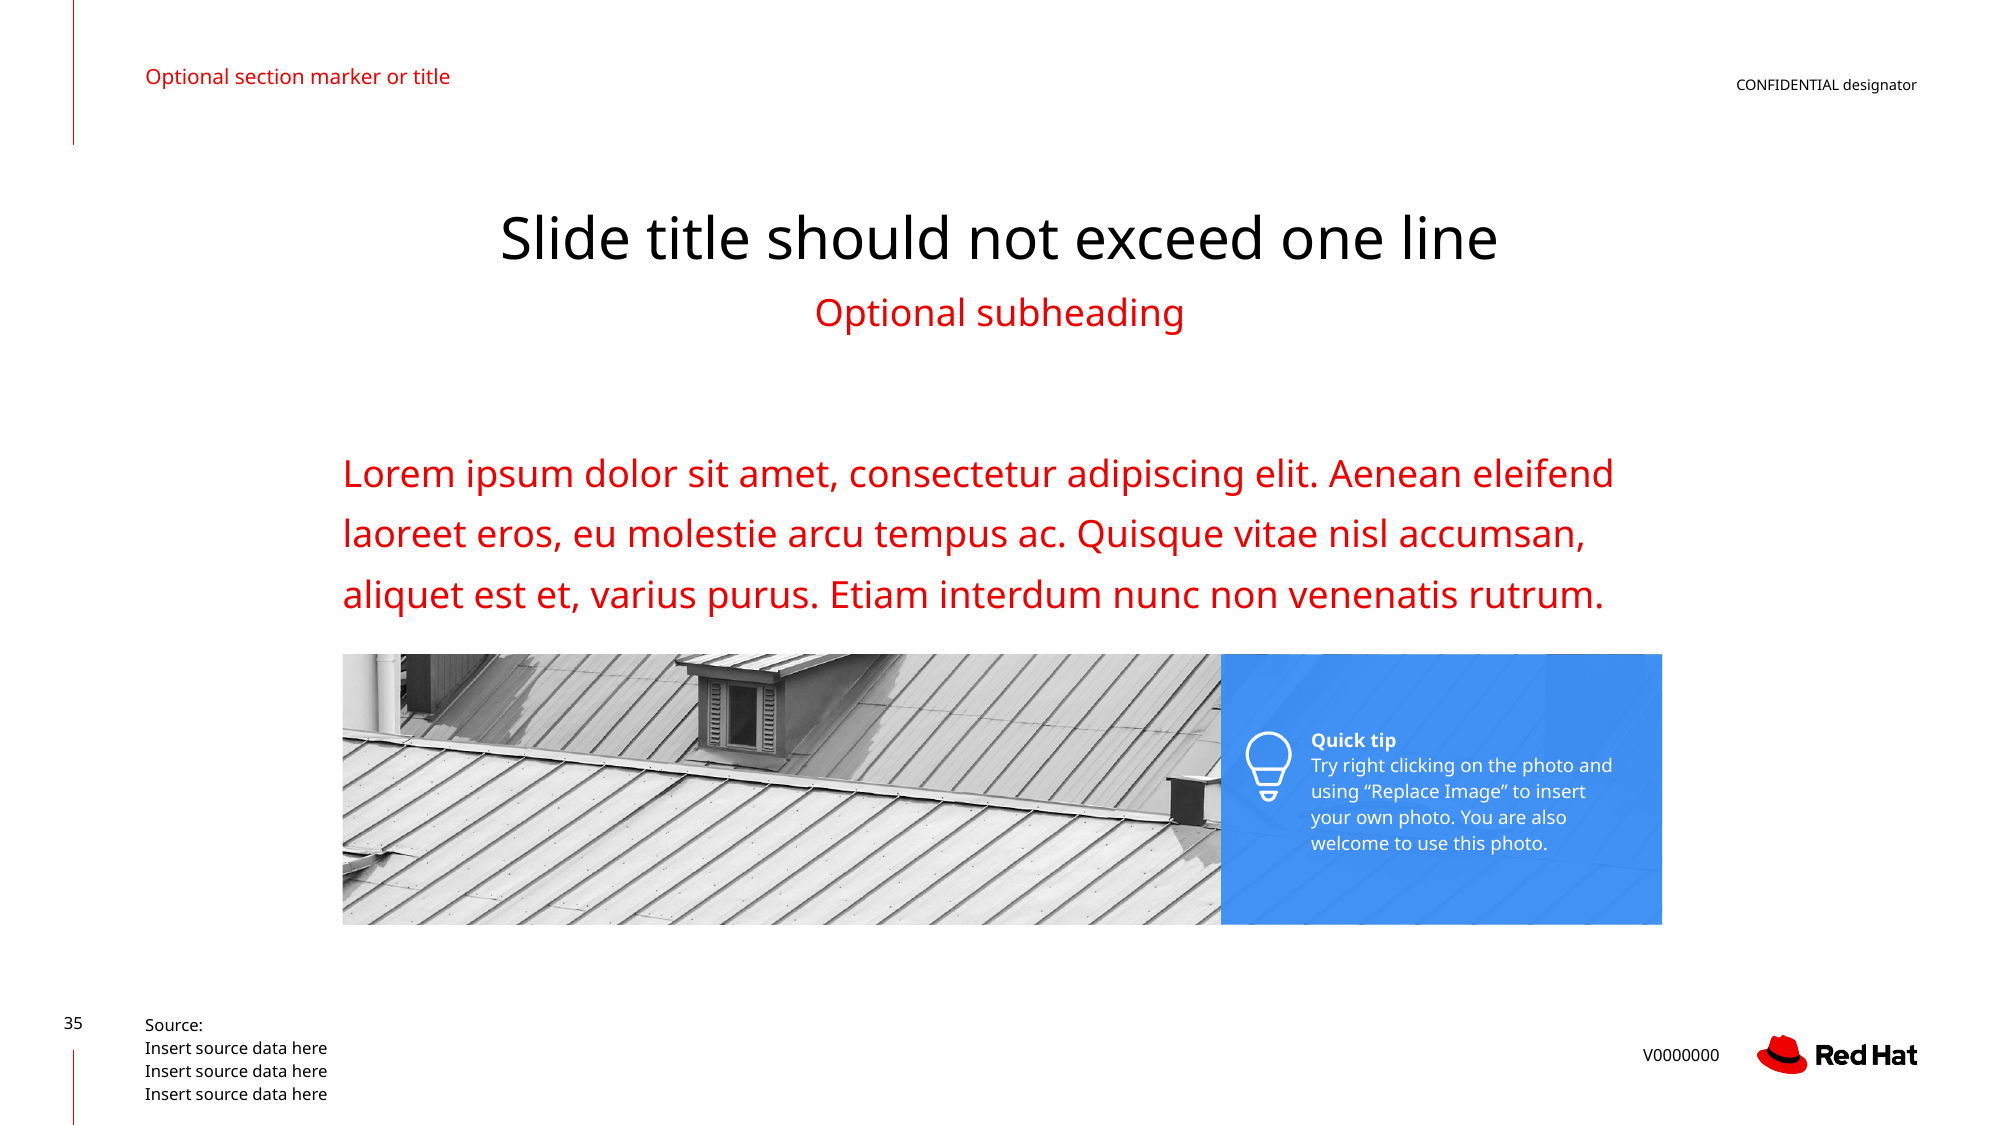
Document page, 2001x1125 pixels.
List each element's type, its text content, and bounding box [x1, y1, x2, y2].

subtitle Optional section marker or title [73, 9, 919, 143]
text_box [1220, 654, 1663, 925]
picture [1757, 1035, 1918, 1074]
title Slide title should not exceed one line [145, 180, 1855, 271]
picture [342, 653, 1663, 925]
subtitle Source: Insert source data here Insert source data here Insert source data here [145, 1012, 1458, 1104]
subtitle Optional subheading [145, 271, 1855, 320]
subtitle Lorem ipsum dolor sit amet, consectetur adipiscing elit. Aenean eleifend laoreet eros, eu molestie arcu tempus ac. Quisque vitae nisl accumsan, aliquet est et, varius purus. Etiam interdum nunc non venenatis rutrum. [342, 433, 1663, 600]
slide_number ‹#› [13, 1012, 134, 1036]
